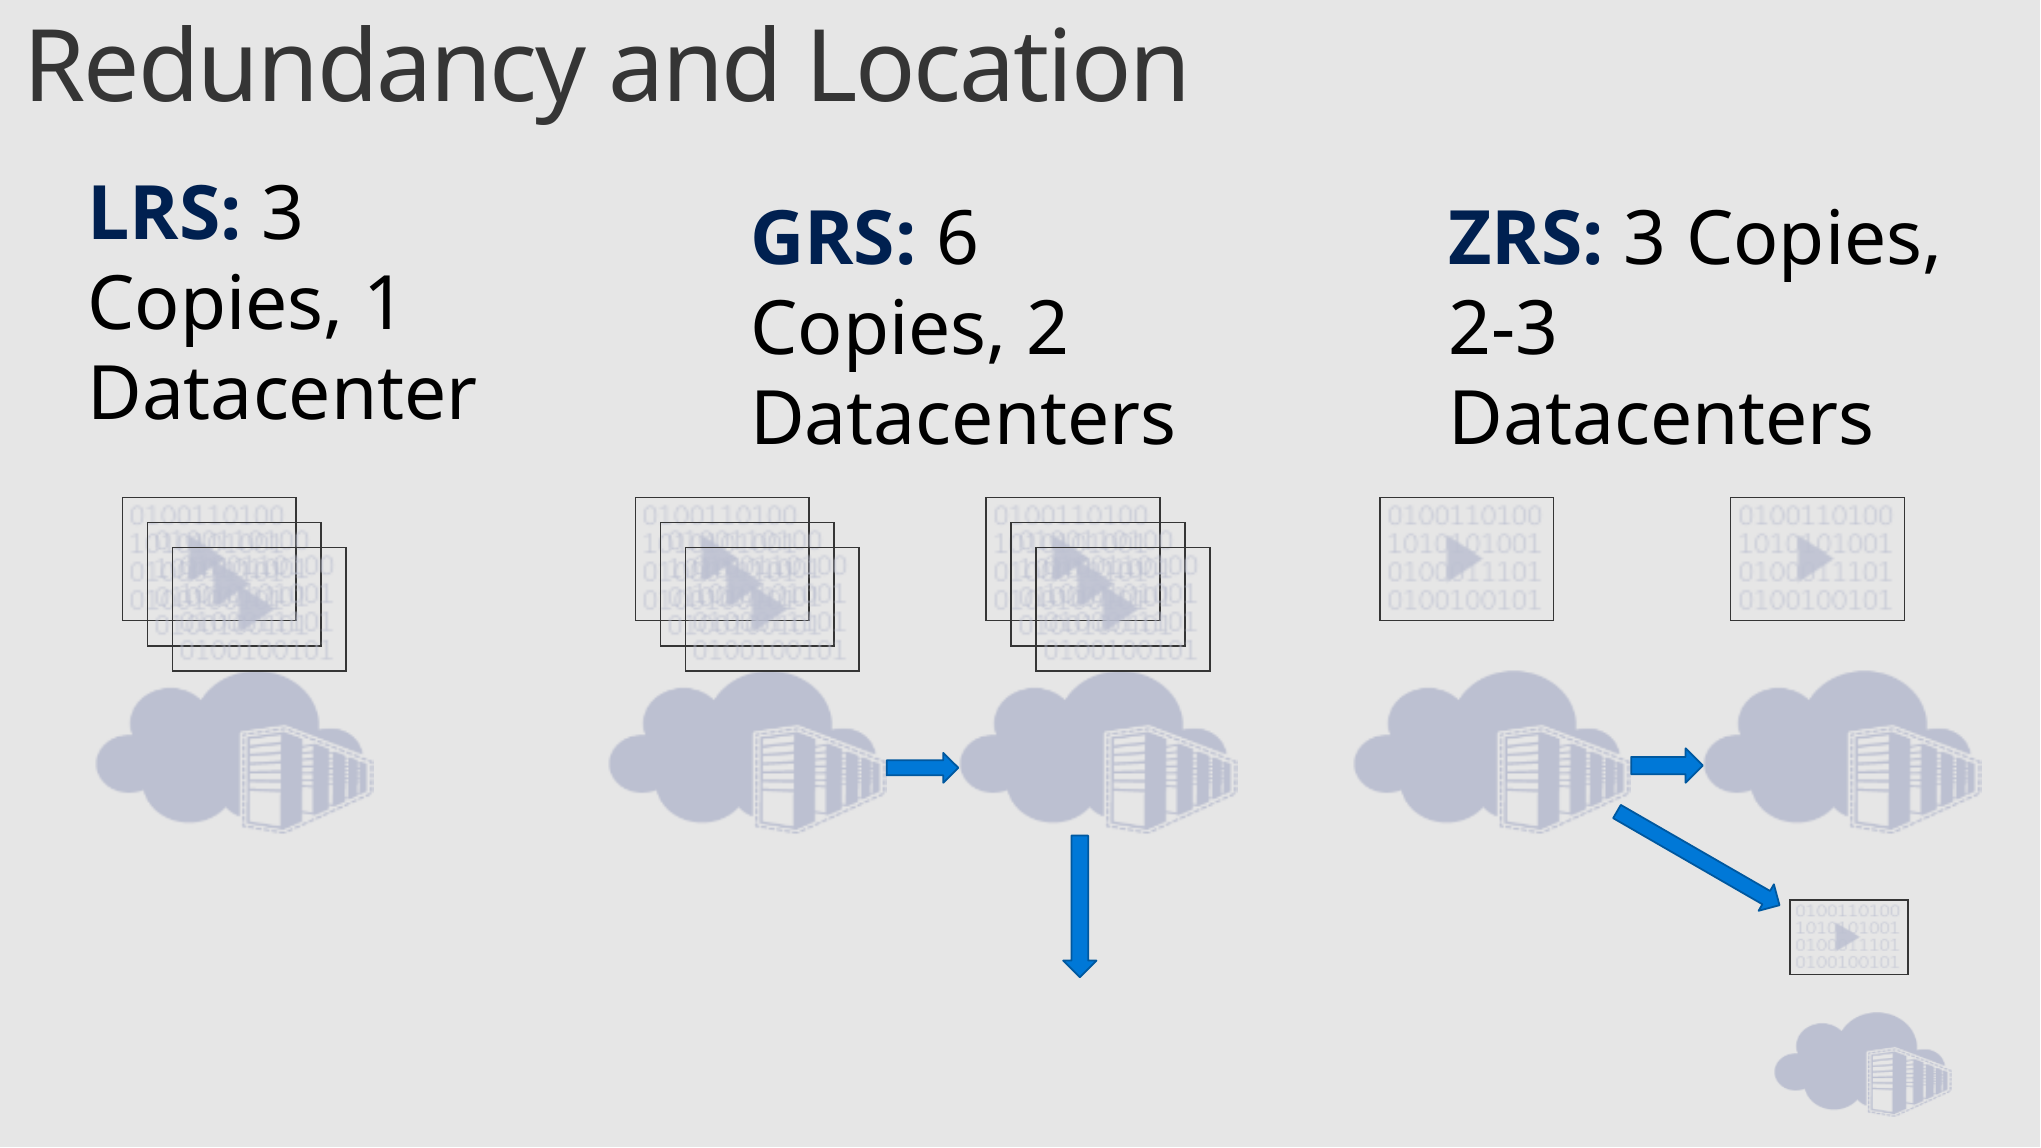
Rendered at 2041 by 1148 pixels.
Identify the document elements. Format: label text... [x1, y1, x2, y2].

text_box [986, 497, 1210, 671]
text_box Redundancy and Location [0, 0, 2041, 128]
text_box [887, 752, 958, 784]
picture [1380, 497, 1554, 621]
picture [1702, 669, 1982, 836]
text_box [122, 497, 346, 671]
picture [1790, 900, 1908, 975]
picture [94, 669, 374, 836]
text_box LRS: 3 Copies, 1 Datacenter [72, 156, 575, 442]
picture [607, 669, 887, 836]
text_box GRS: 6 Copies, 2 Datacenters [735, 181, 1238, 467]
text_box ZRS: 3 Copies, 2-3 Datacenters [1433, 181, 1982, 467]
text_box [1062, 836, 1098, 978]
picture [1731, 497, 1904, 621]
text_box [1632, 747, 1702, 784]
text_box [1632, 810, 1781, 912]
picture [1351, 669, 1632, 836]
picture [1773, 1011, 1953, 1118]
picture [958, 669, 1238, 836]
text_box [635, 497, 859, 671]
